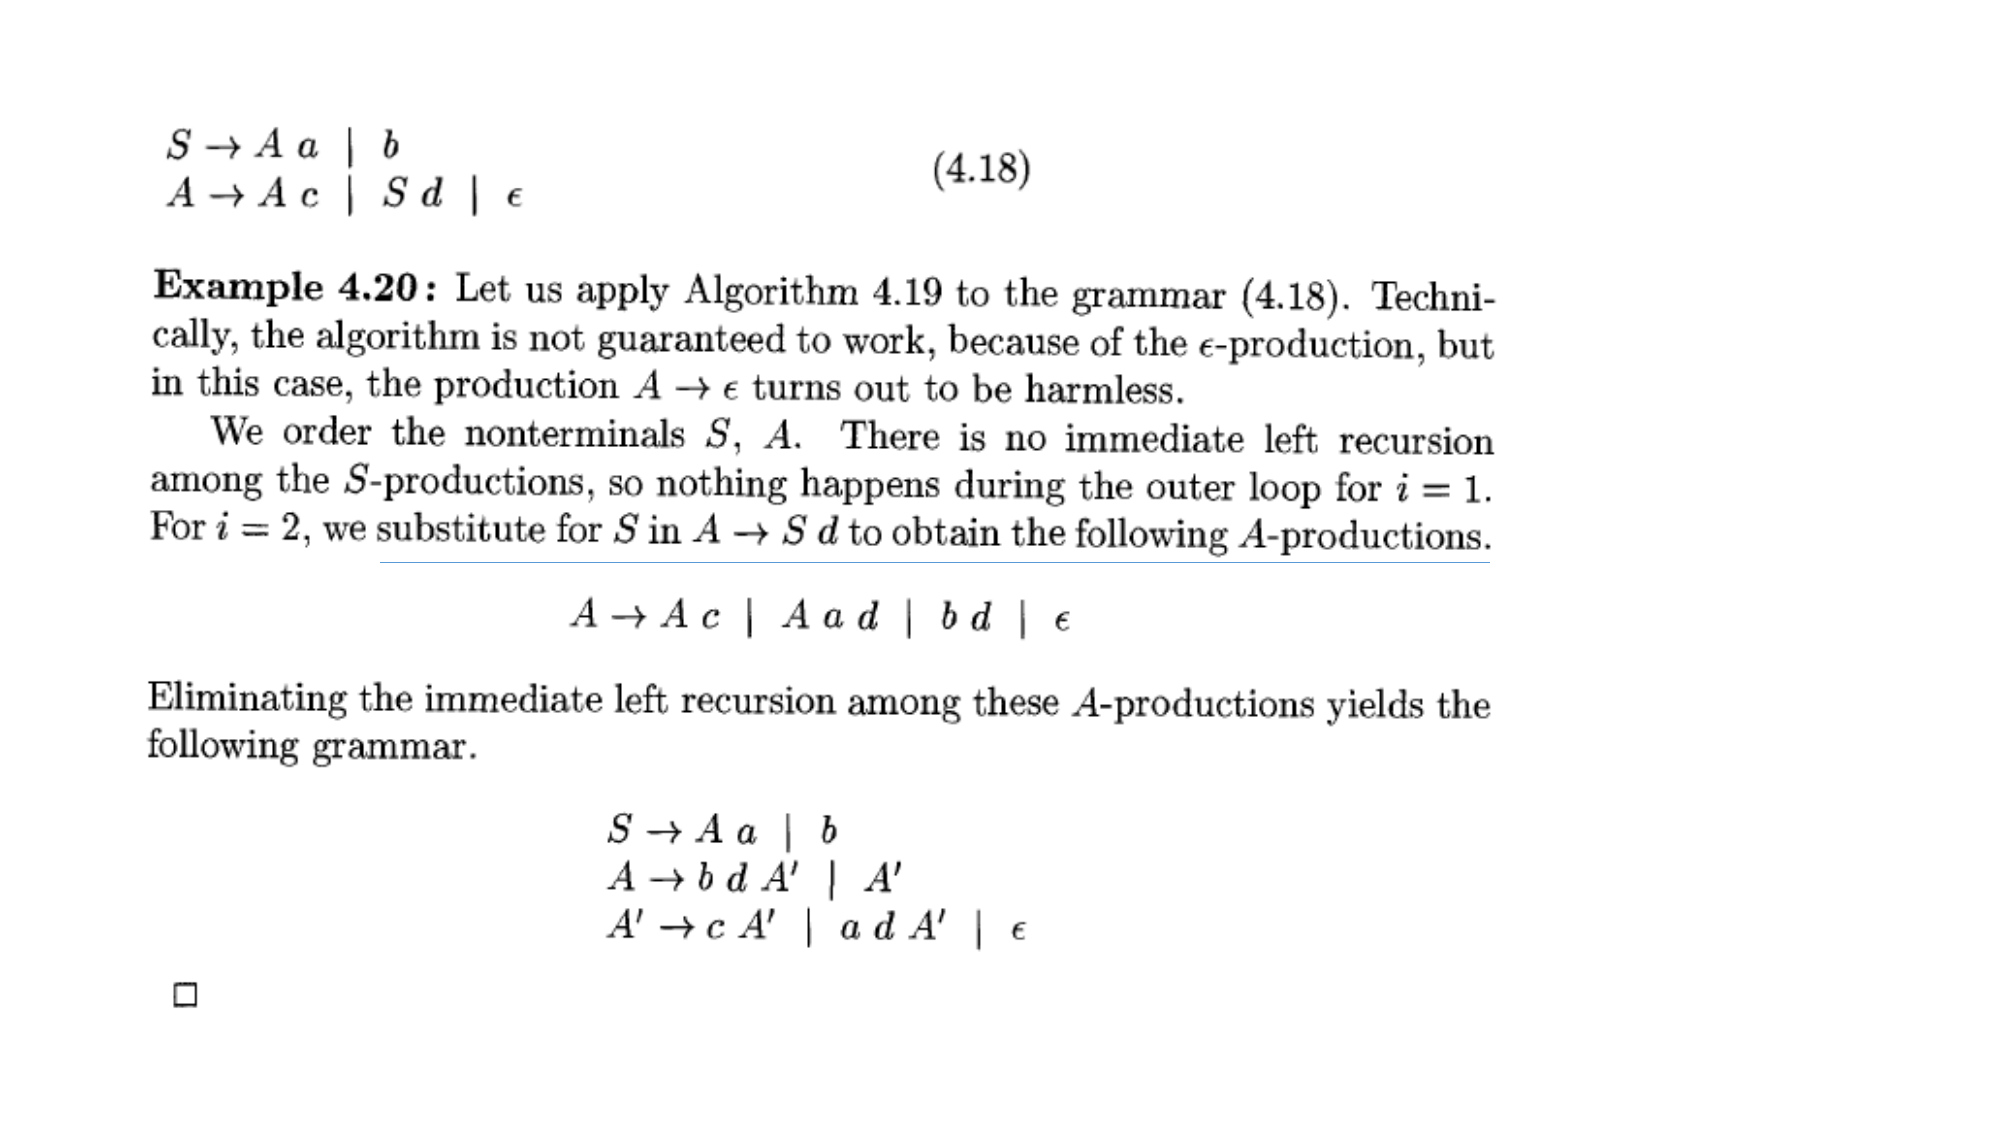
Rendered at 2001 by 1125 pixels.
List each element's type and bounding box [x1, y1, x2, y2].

picture [112, 82, 1541, 1043]
